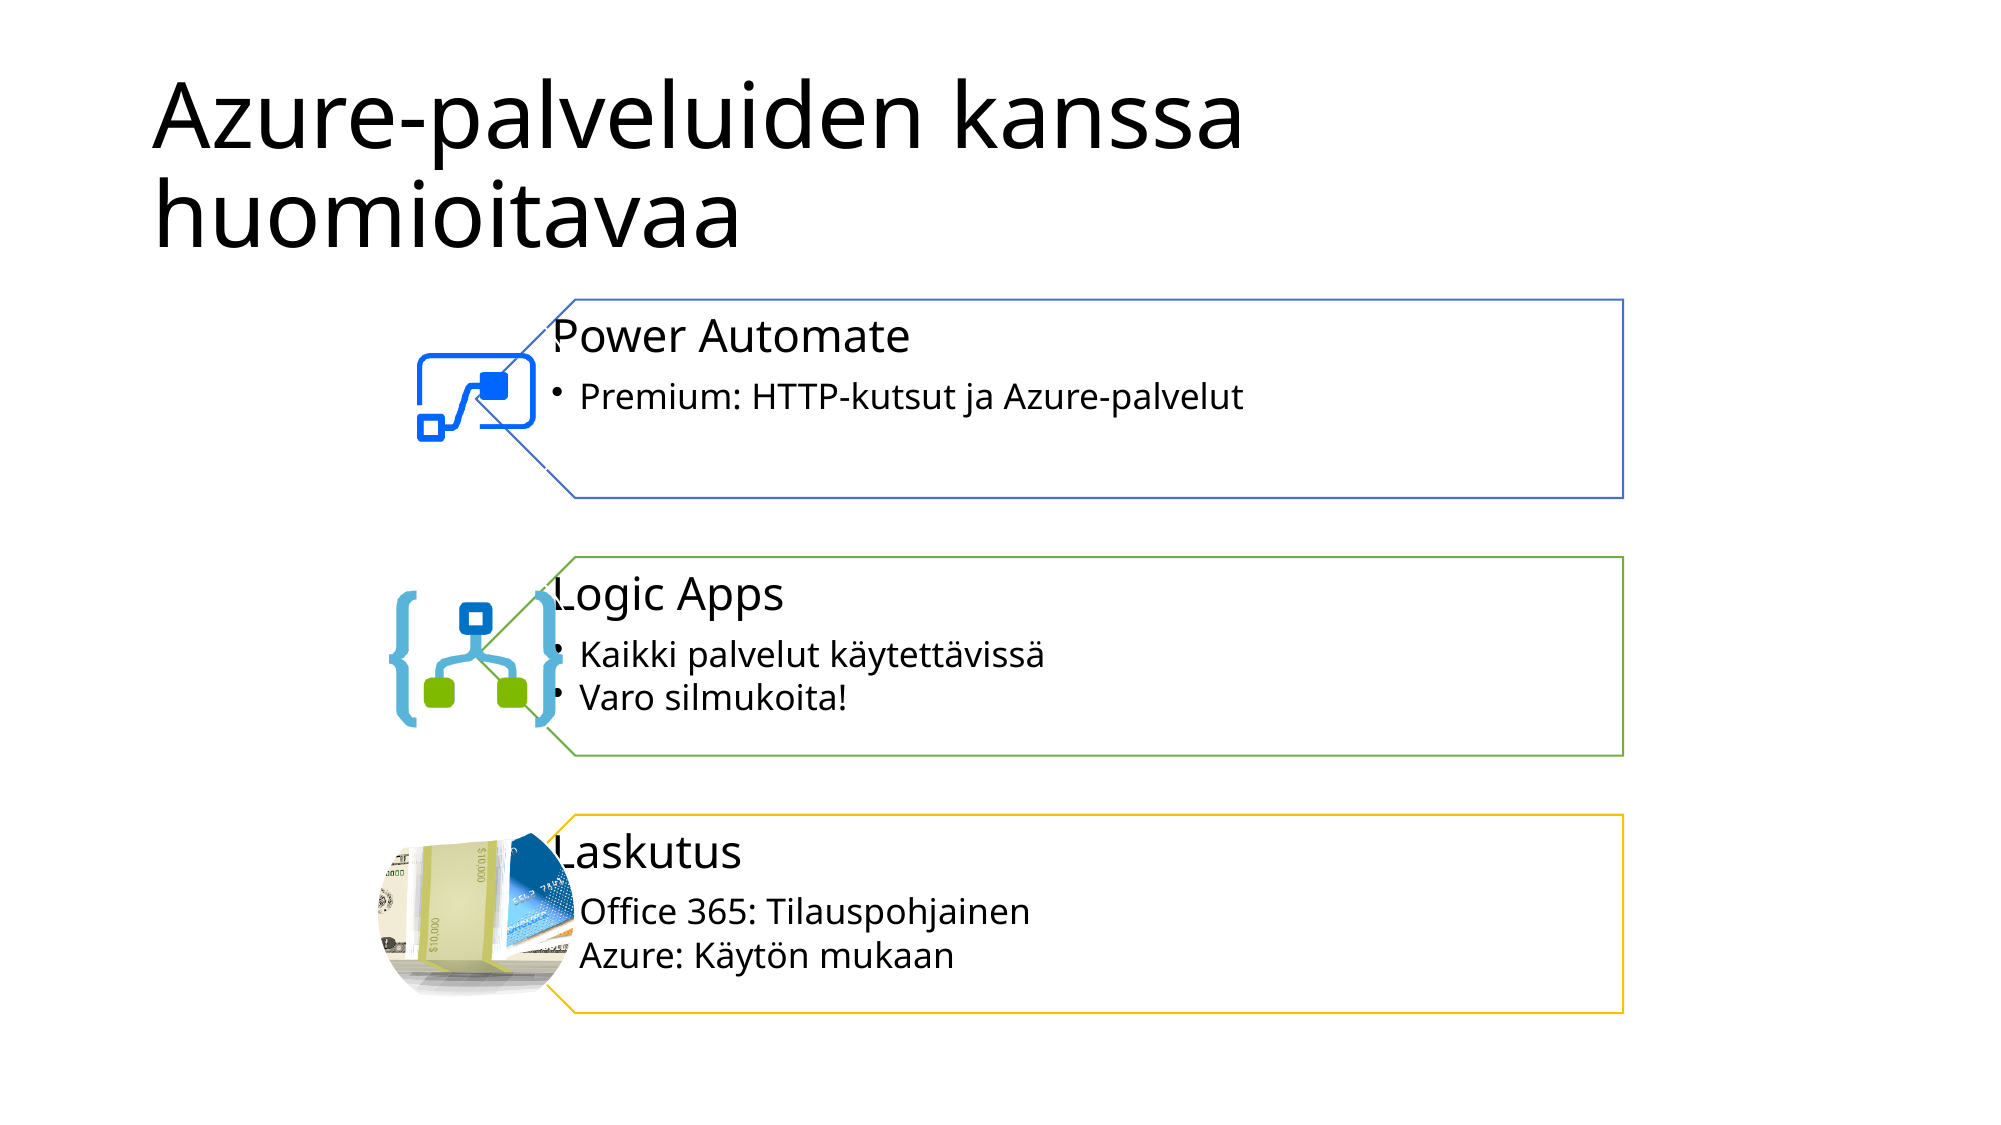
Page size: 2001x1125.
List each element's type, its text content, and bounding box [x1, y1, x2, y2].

title Azure-palveluiden kanssa huomioitavaa [137, 59, 1863, 278]
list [137, 299, 1863, 1014]
